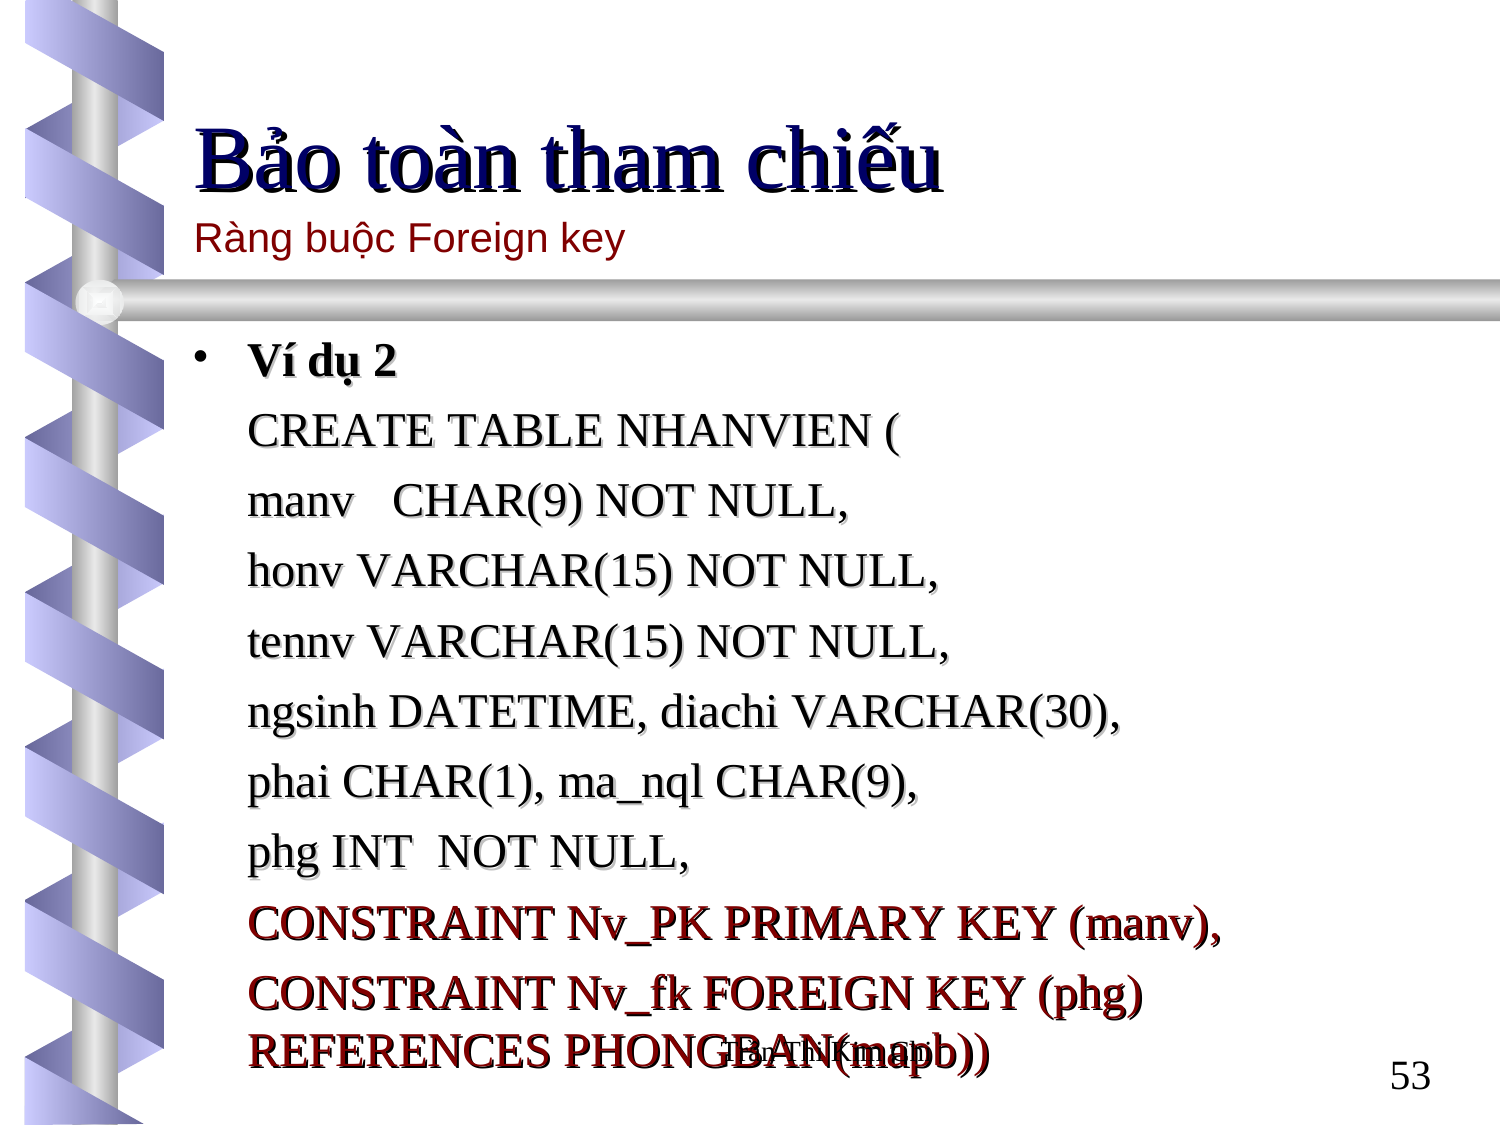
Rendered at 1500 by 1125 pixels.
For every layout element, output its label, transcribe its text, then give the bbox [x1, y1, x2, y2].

text_box Ràng buộc Foreign key [178, 162, 1500, 269]
text_box Trần Thi Kim Chi [589, 1024, 1065, 1100]
text_box Ví dụ 2 CREATE TABLE NHANVIEN ( manv CHAR(9) NOT NULL, honv VARCHAR(15) NOT NULL, tennv VARCHAR(15) NOT NULL, ngsinh DATETIME, diachi VARCHAR(30), phai CHAR(1), ma_nql CHAR(9), phg INT NOT NULL, CONSTRAINT Nv_PK PRIMARY KEY (manv), CONSTRAINT Nv_fk FOREIGN KEY (phg) REFERENCES PHONGBAN(mapb)) [162, 312, 1488, 1088]
text_box Bảo toàn tham chiếu [178, 90, 1454, 216]
